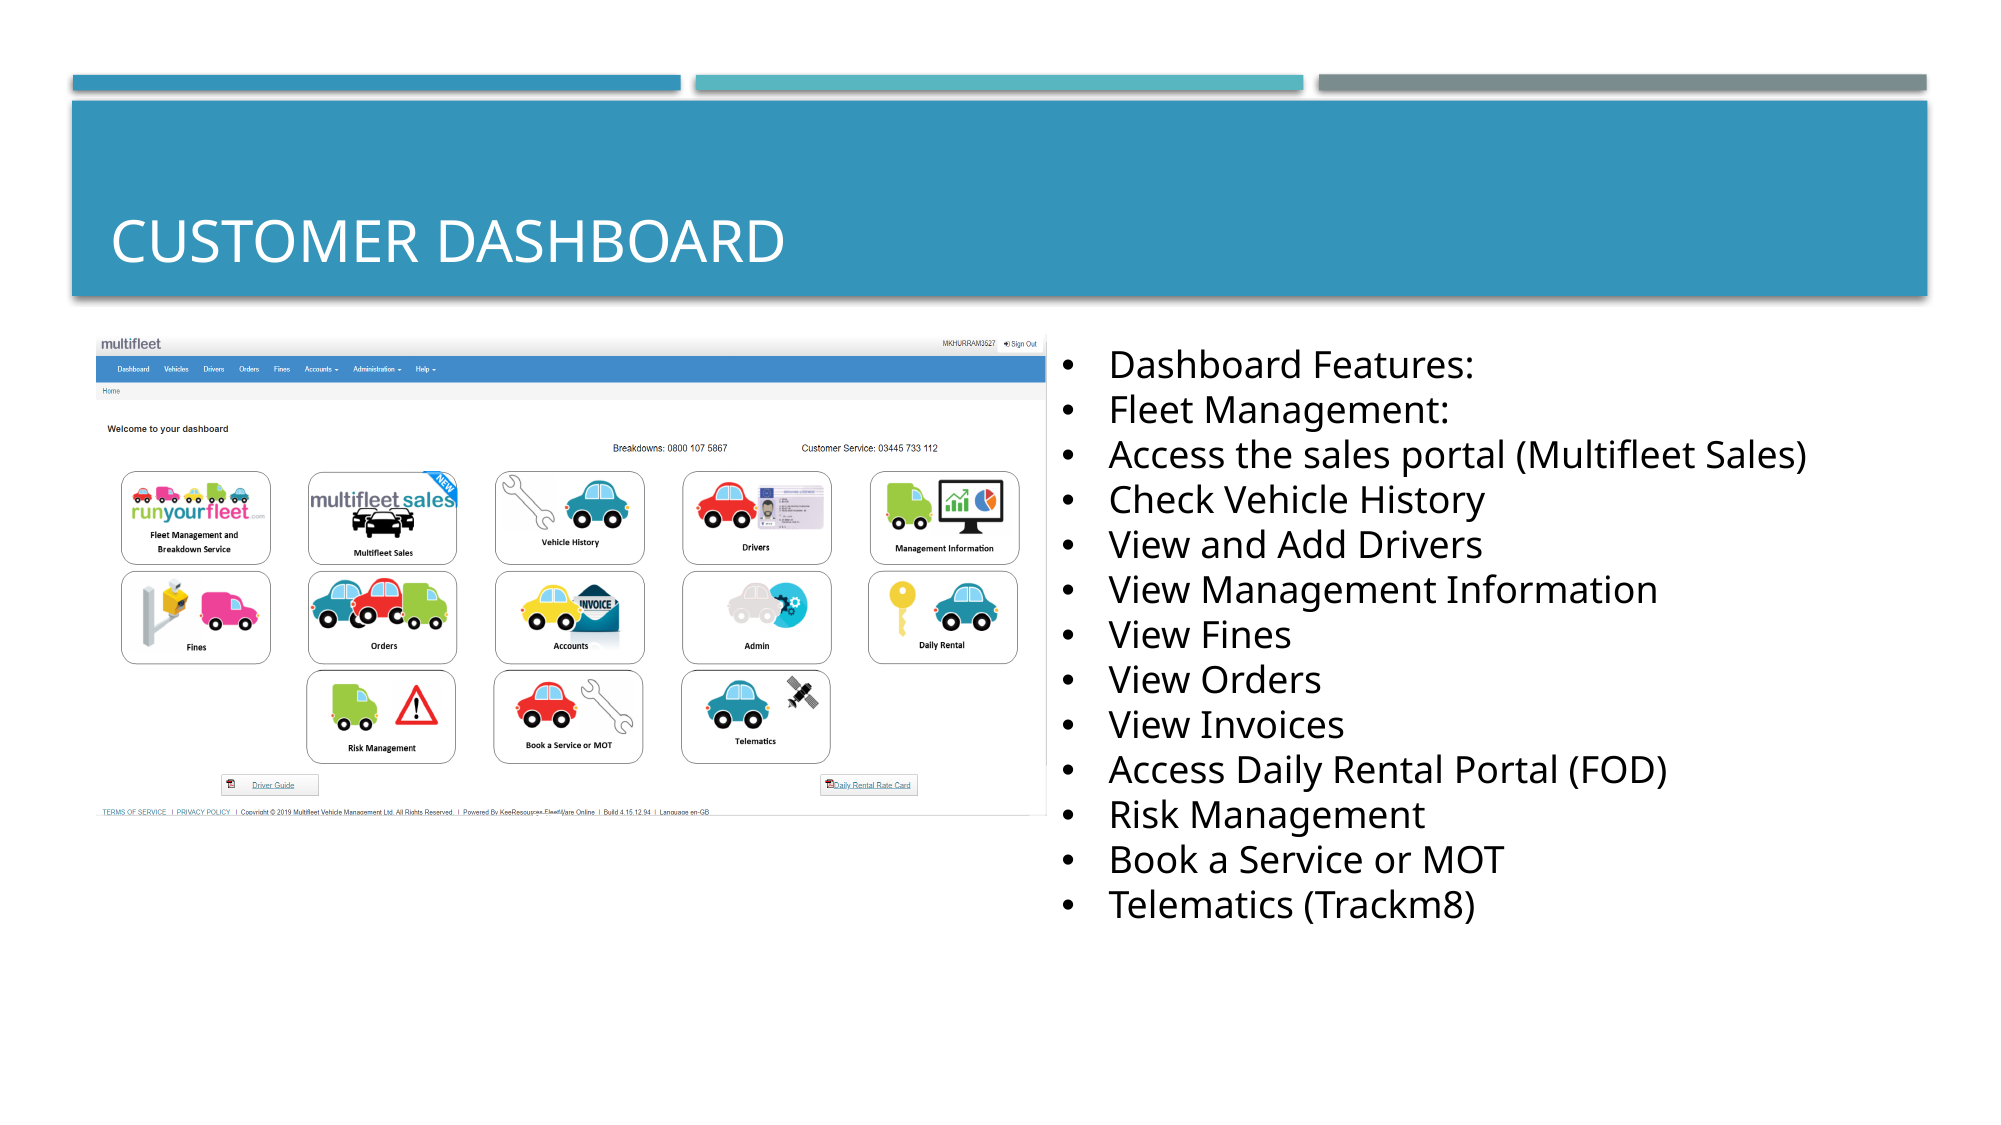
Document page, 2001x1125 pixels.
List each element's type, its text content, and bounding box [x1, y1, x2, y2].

picture [96, 333, 1048, 817]
text_box Dashboard Features: Fleet Management: Access the sales portal (Multifleet Sales) Check Vehicle History View and Add Drivers View Management Information View Fines View Orders View Invoices Access Daily Rental Portal (FOD) Risk Management Book a Service or MOT Telematics (Trackm8) [1046, 334, 1924, 934]
title Customer Dashboard [95, 115, 1905, 282]
